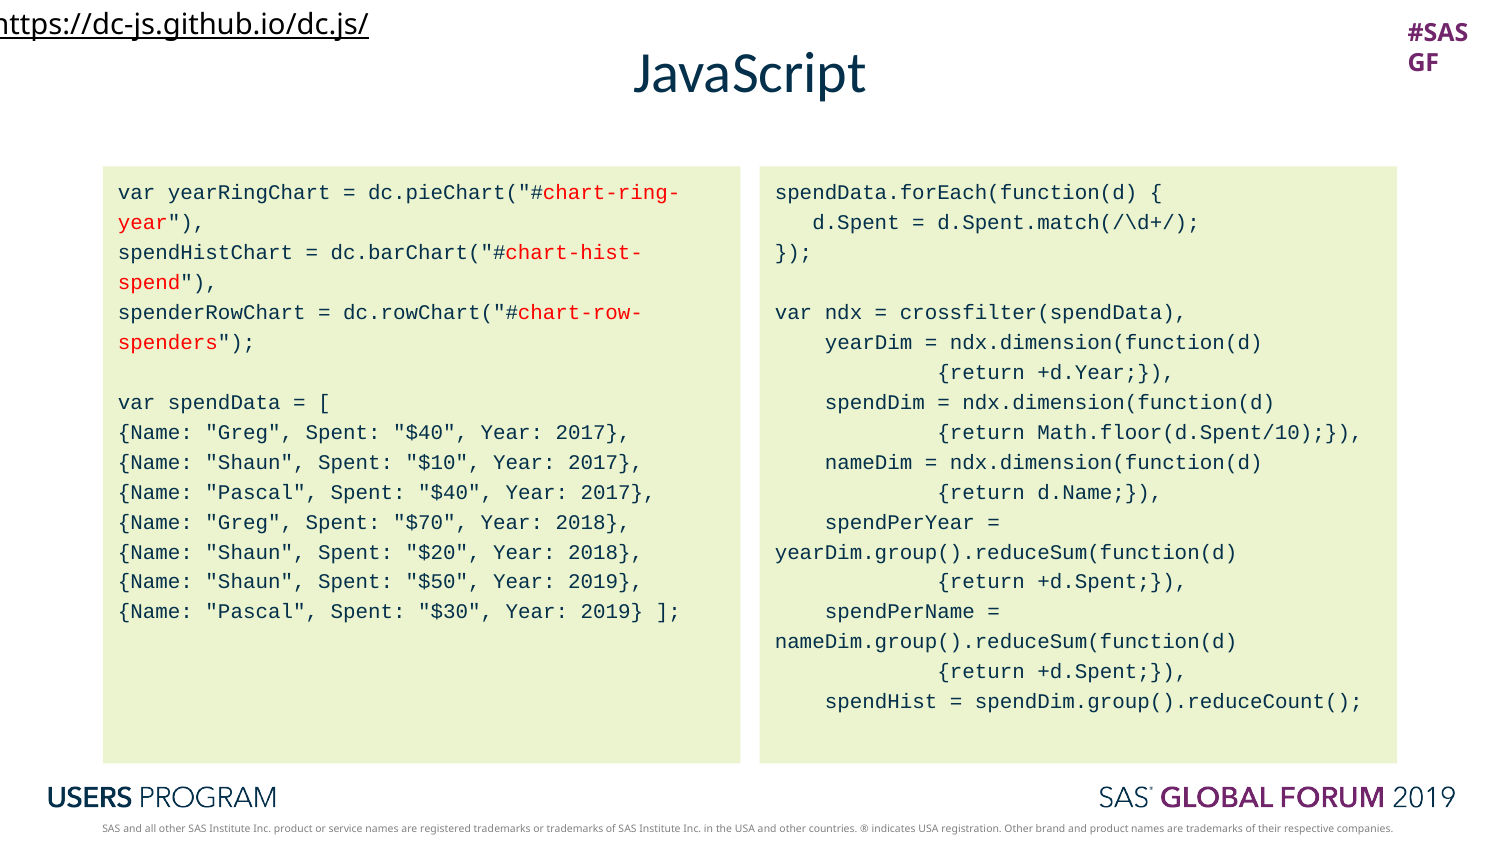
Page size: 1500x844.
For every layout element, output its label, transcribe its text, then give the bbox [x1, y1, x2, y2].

title JavaScript [102, 31, 1398, 107]
list spendData.forEach(function(d) { d.Spent = d.Spent.match(/\d+/); }); var ndx = crossfilter(spendData), yearDim = ndx.dimension(function(d) {return +d.Year;}), spendDim = ndx.dimension(function(d) {return Math.floor(d.Spent/10);}), nameDim = ndx.dimension(function(d) {return d.Name;}), spendPerYear = yearDim.group().reduceSum(function(d) {return +d.Spent;}), spendPerName = nameDim.group().reduceSum(function(d) {return +d.Spent;}), spendHist = spendDim.group().reduceCount(); [759, 166, 1398, 764]
list var yearRingChart = dc.pieChart("#chart-ring-year"), spendHistChart = dc.barChart("#chart-hist-spend"), spenderRowChart = dc.rowChart("#chart-row-spenders"); var spendData = [ {Name: "Greg", Spent: "$40", Year: 2017}, {Name: "Shaun", Spent: "$10", Year: 2017}, {Name: "Pascal", Spent: "$40", Year: 2017}, {Name: "Greg", Spent: "$70", Year: 2018}, {Name: "Shaun", Spent: "$20", Year: 2018}, {Name: "Shaun", Spent: "$50", Year: 2019}, {Name: "Pascal", Spent: "$30", Year: 2019} ]; [102, 166, 741, 764]
picture [0, 0, 1500, 844]
text_box https://dc-js.github.io/dc.js/ [0, 0, 392, 53]
